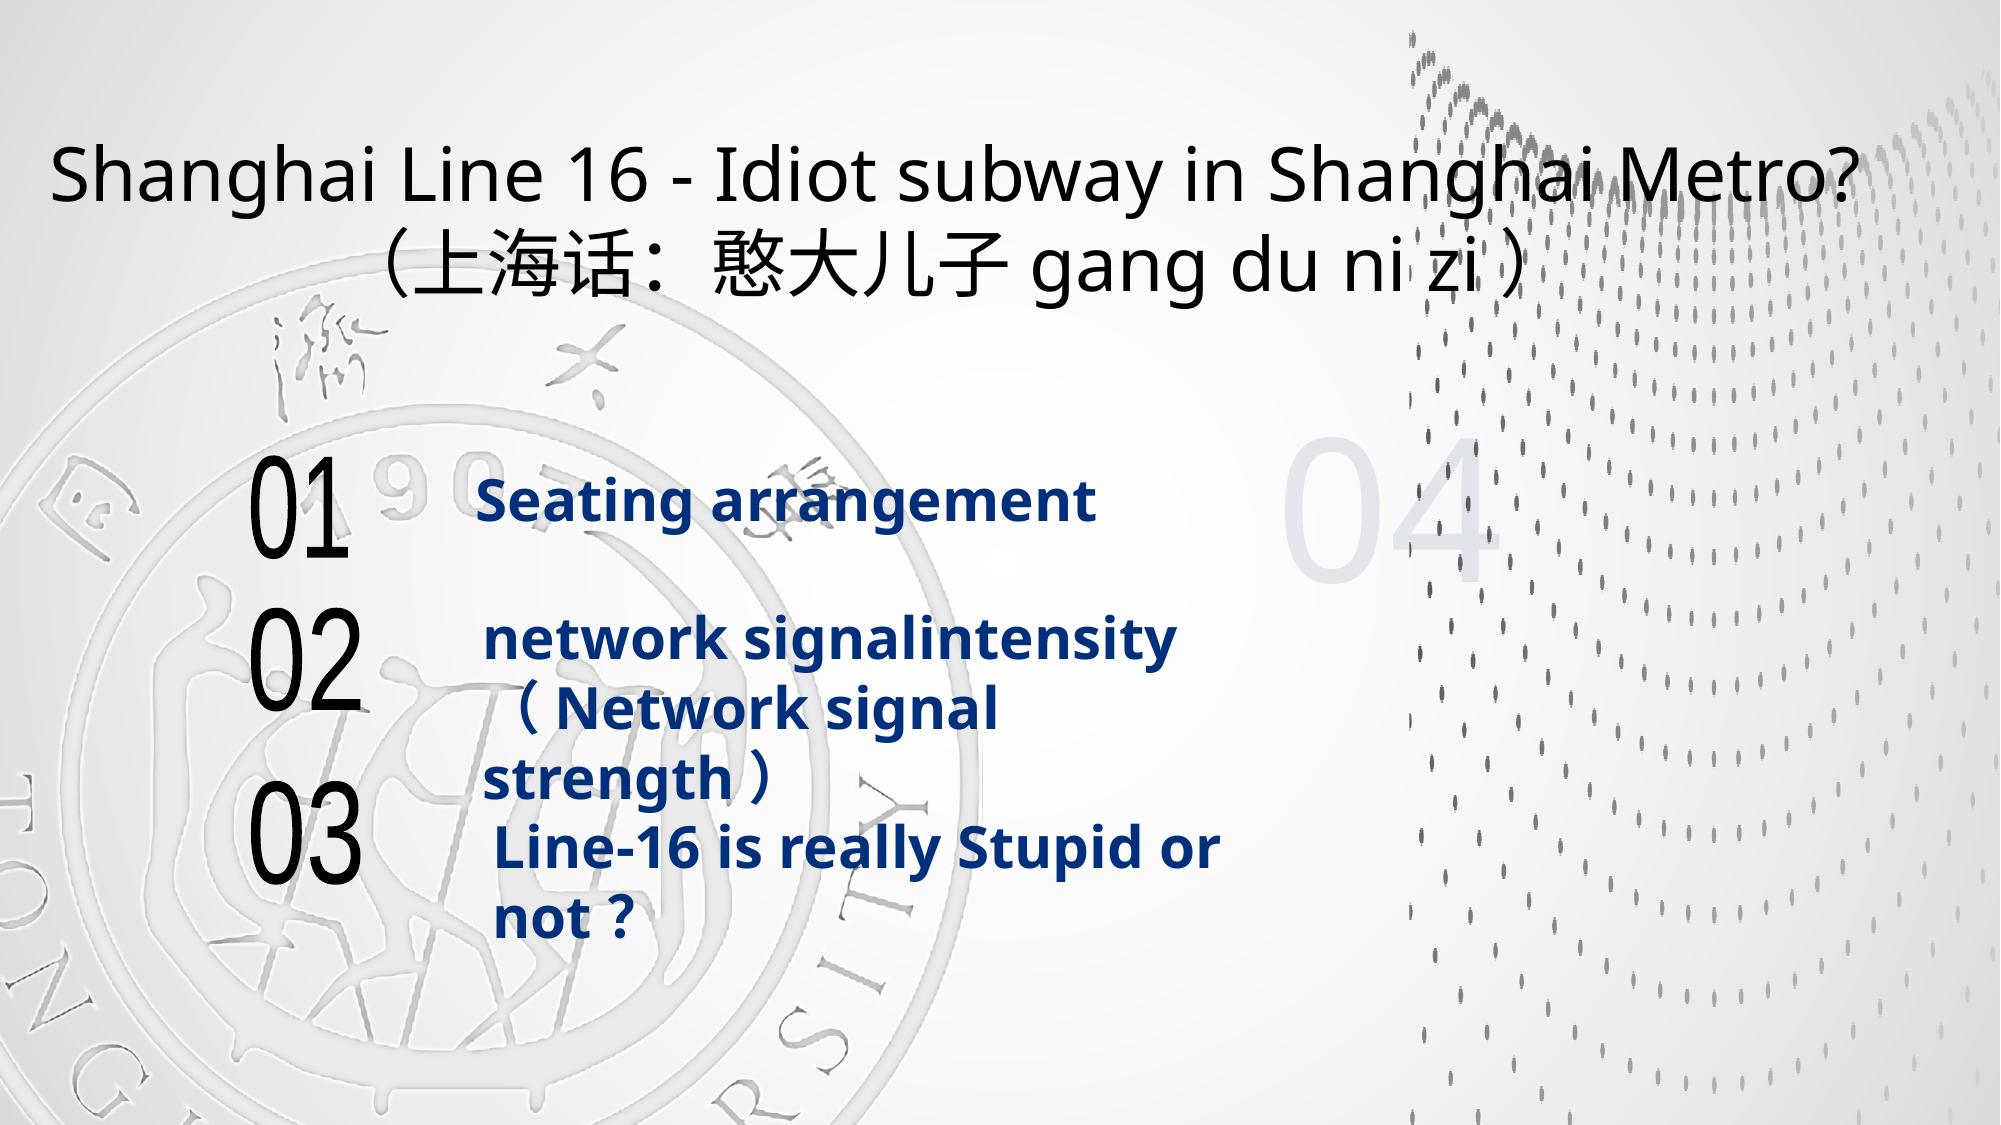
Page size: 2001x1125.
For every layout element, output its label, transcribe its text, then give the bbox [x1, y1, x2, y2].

picture [0, 167, 1030, 1125]
text_box Seating arrangement [1030, 455, 1260, 541]
text_box Shanghai Line 16 - Idiot subway in Shanghai Metro? （上海话：憨大儿子gang du ni zi） [34, 118, 1877, 314]
text_box Line-16 is really Stupid or not？ [1030, 802, 1397, 958]
text_box 04 [1260, 375, 1554, 630]
text_box network signalintensity（Network signal strength） [1030, 593, 1282, 802]
